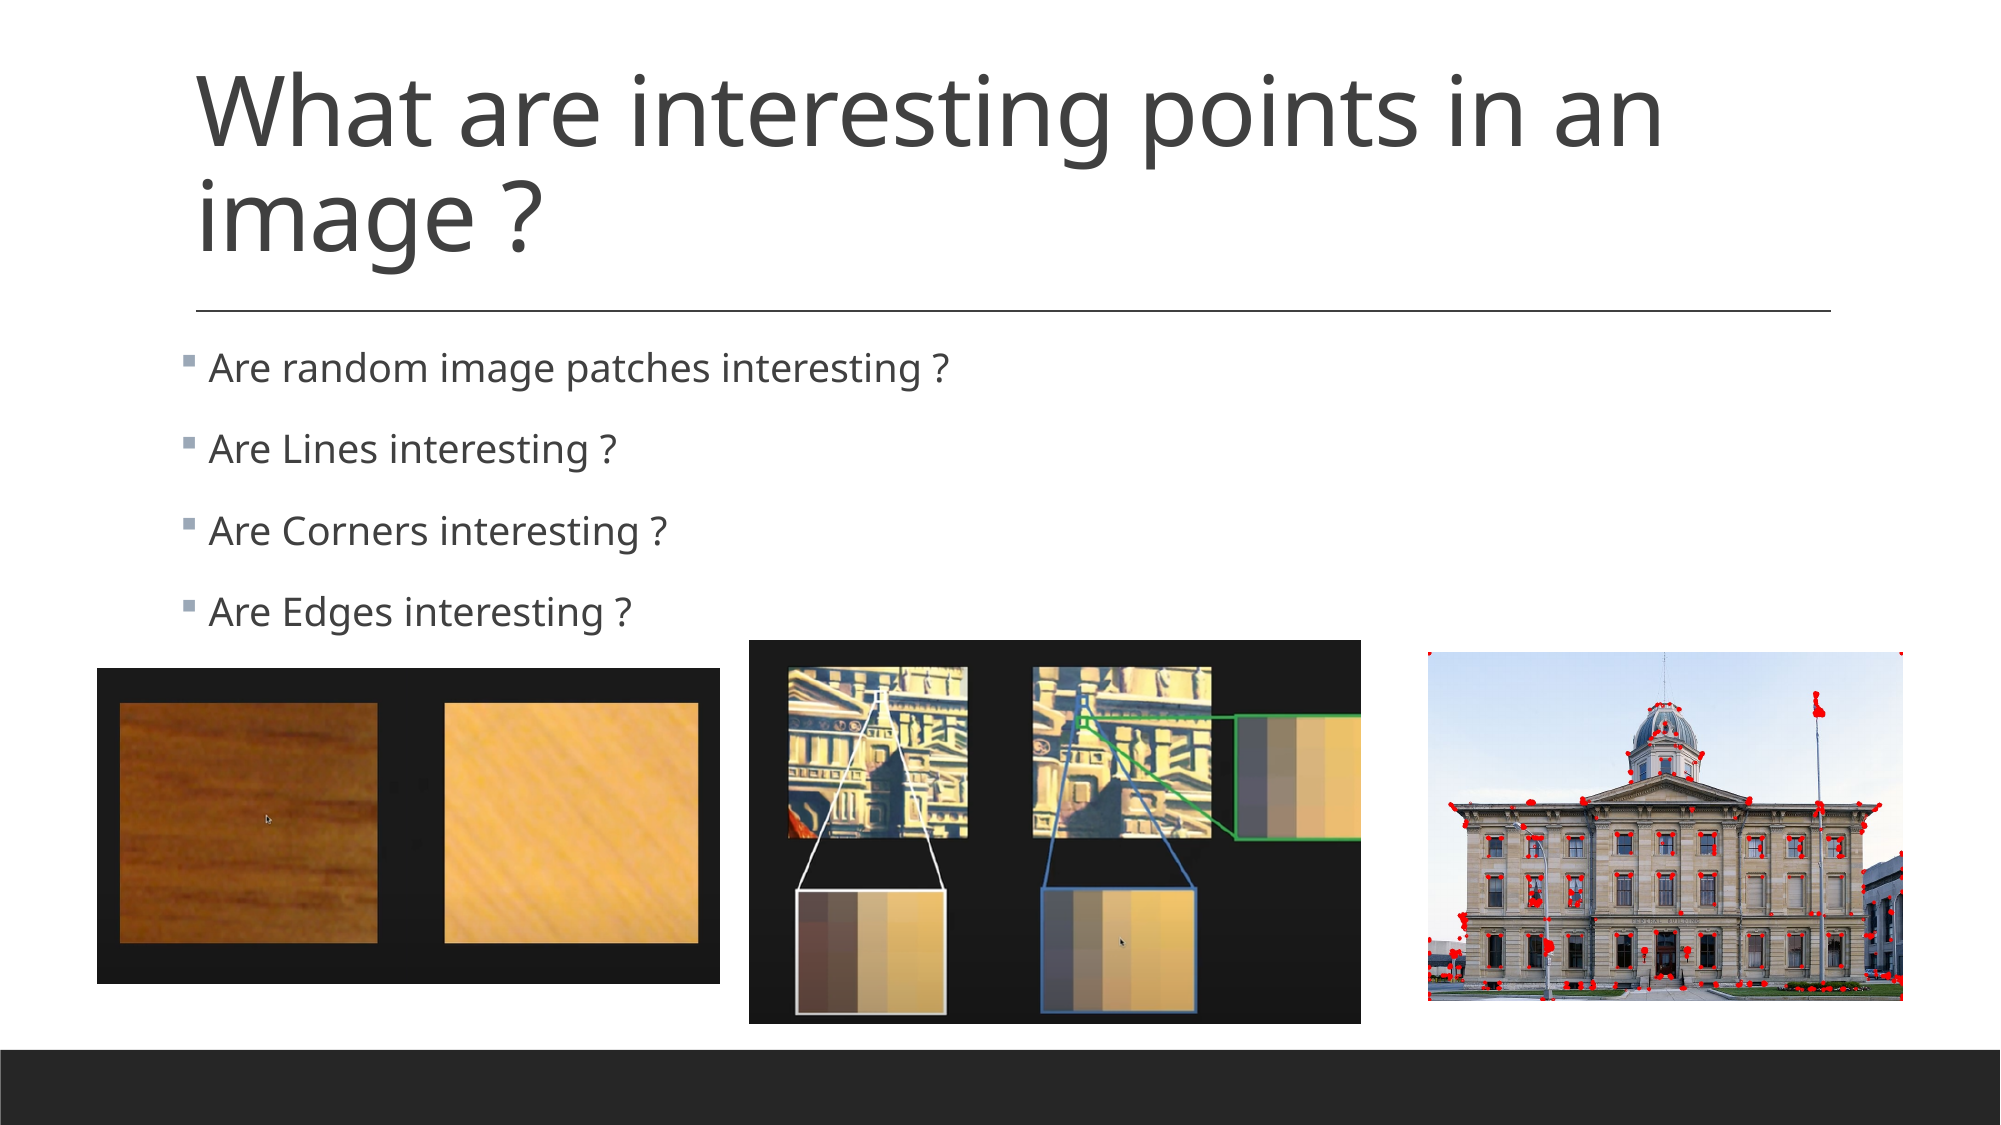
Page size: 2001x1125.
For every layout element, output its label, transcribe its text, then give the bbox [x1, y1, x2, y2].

title What are interesting points in an image ? [180, 42, 1830, 281]
picture [96, 667, 721, 985]
list Are random image patches interesting ? Are Lines interesting ? Are Corners interesting ? Are Edges interesting ? [180, 330, 1830, 948]
picture [1428, 652, 1904, 1001]
picture [748, 639, 1362, 1024]
